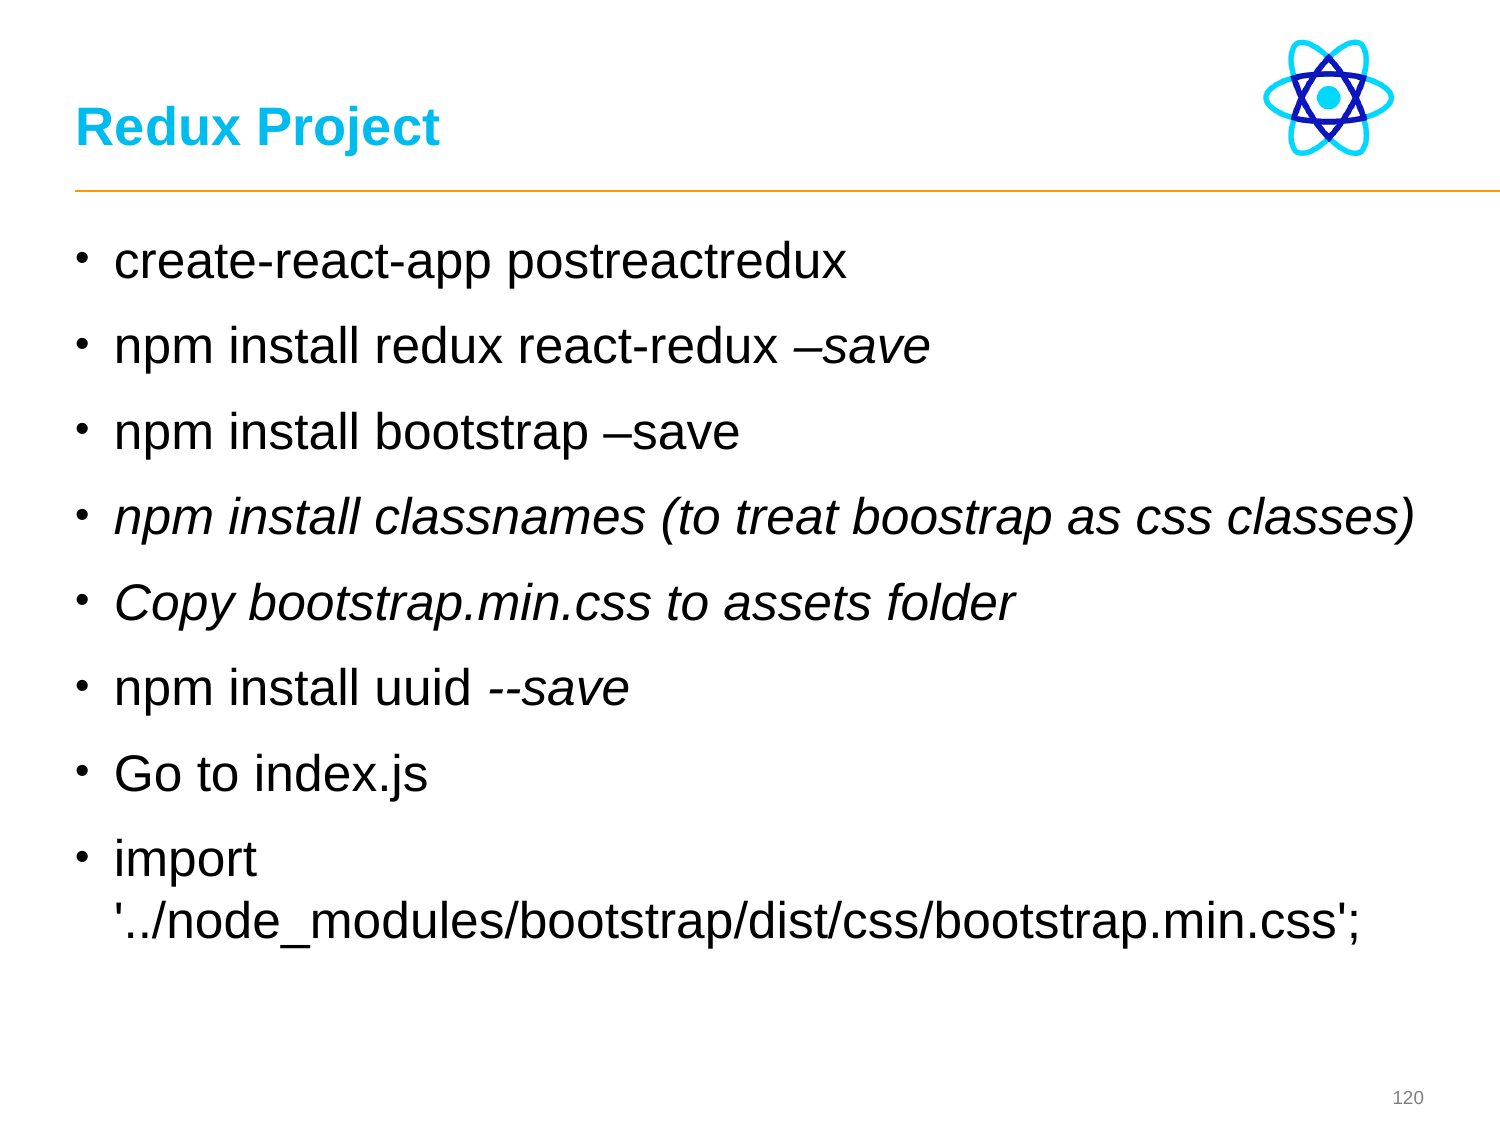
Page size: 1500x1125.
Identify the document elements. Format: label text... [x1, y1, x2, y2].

title Redux Project [75, 27, 1422, 157]
list create-react-app postreactredux npm install redux react-redux –save npm install bootstrap –save npm install classnames (to treat boostrap as css classes) Copy bootstrap.min.css to assets folder npm install uuid --save Go to index.js import '../node_modules/bootstrap/dist/css/bootstrap.min.css'; [75, 226, 1425, 1018]
